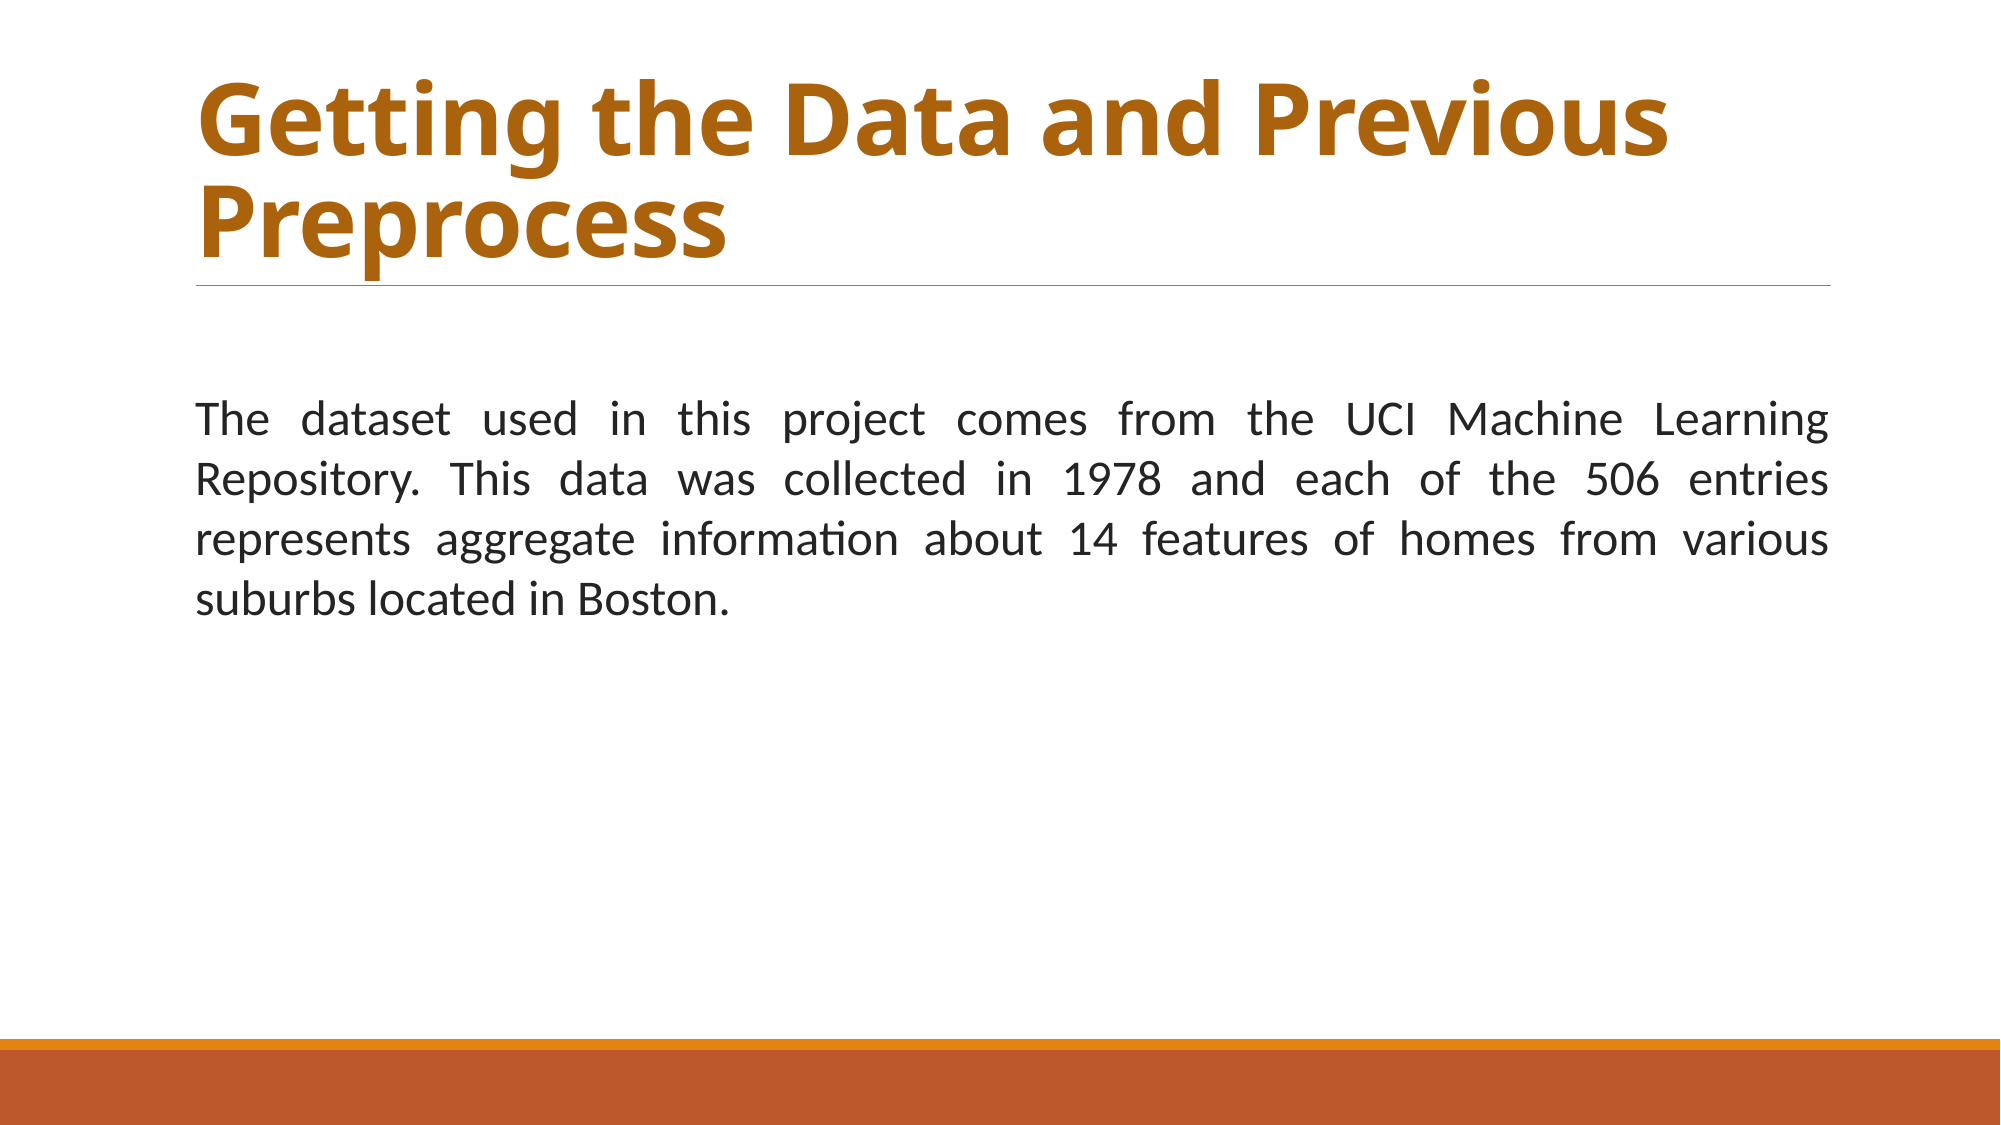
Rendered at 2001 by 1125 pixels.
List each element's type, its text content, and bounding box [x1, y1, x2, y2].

title Getting the Data and Previous Preprocess [180, 47, 1830, 285]
list The dataset used in this project comes from the UCI Machine Learning Repository. This data was collected in 1978 and each of the 506 entries represents aggregate information about 14 features of homes from various suburbs located in Boston. [180, 378, 1830, 786]
